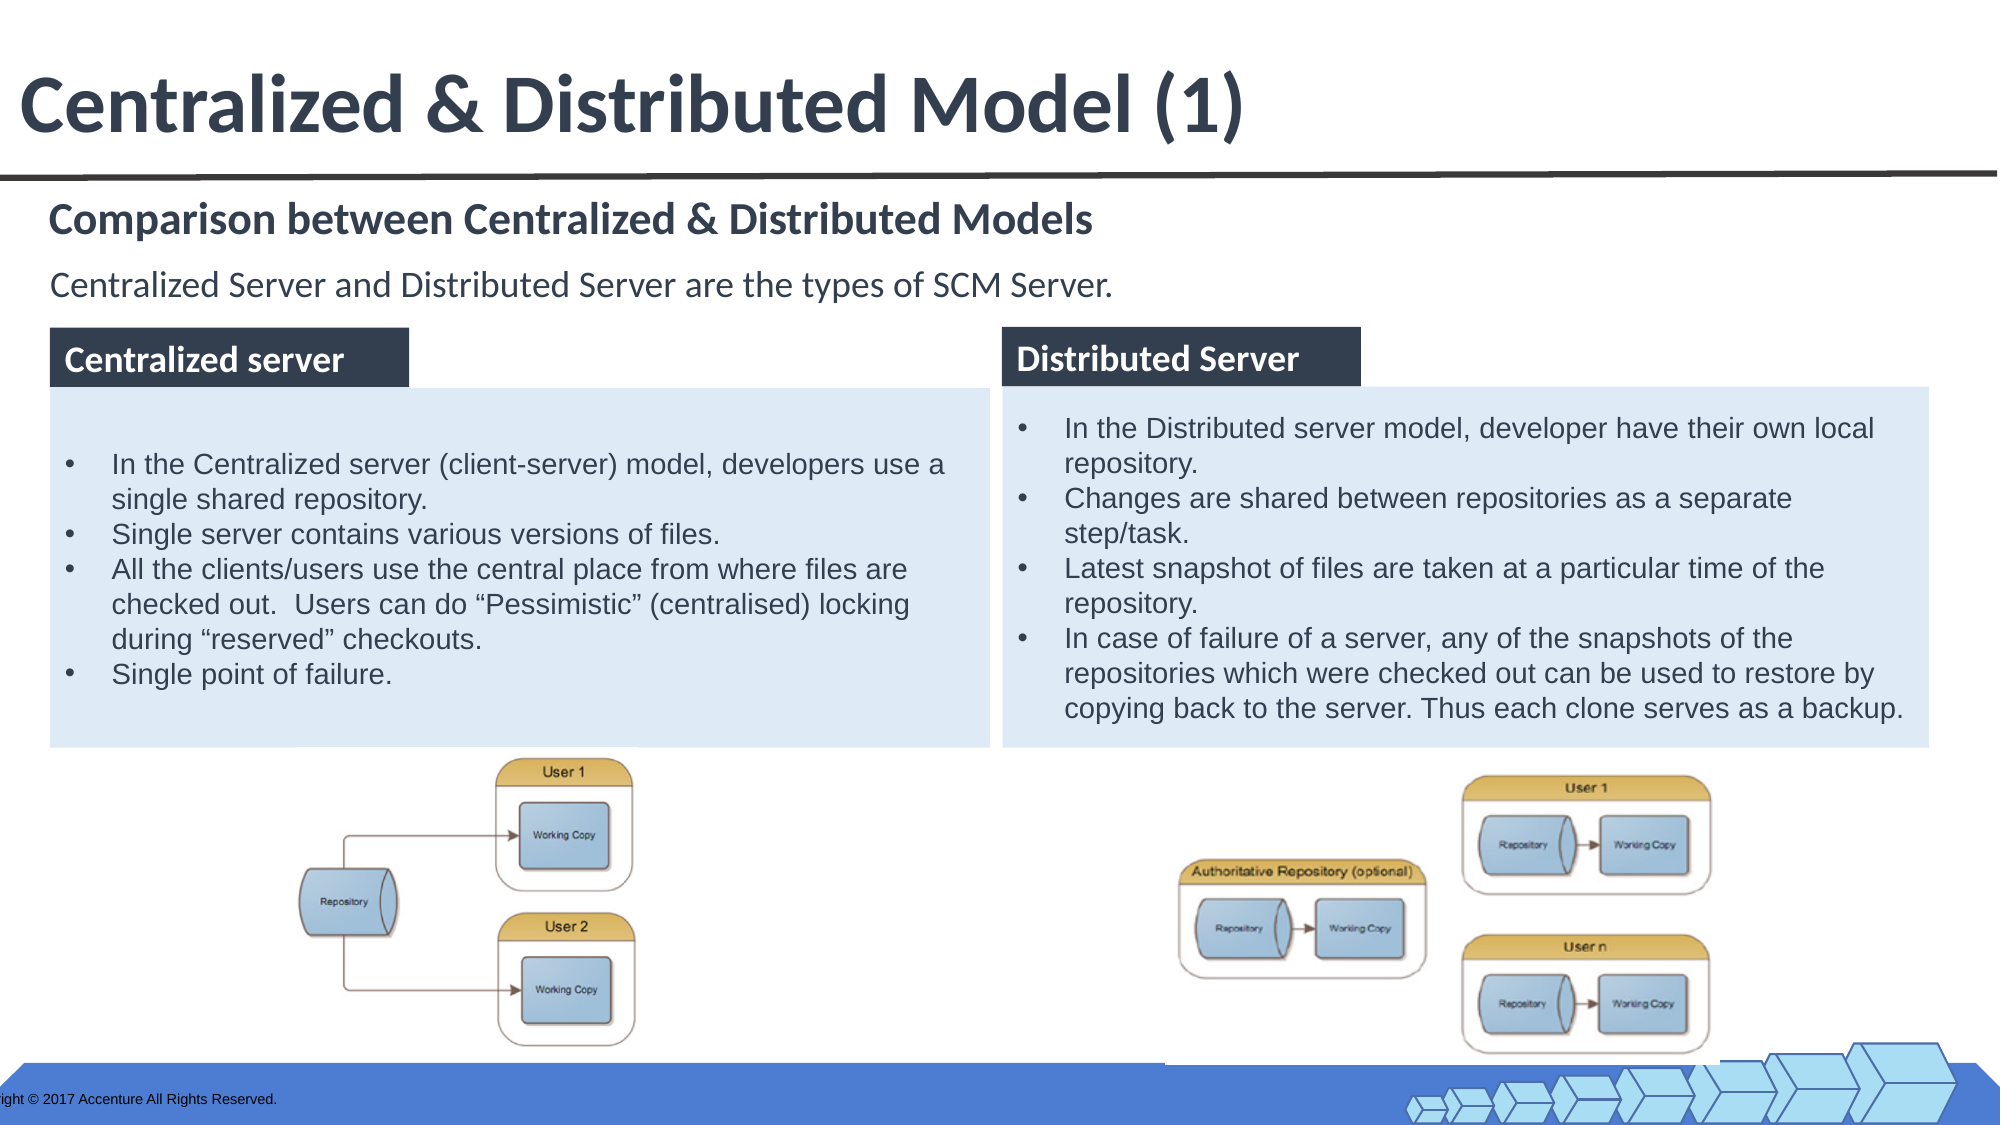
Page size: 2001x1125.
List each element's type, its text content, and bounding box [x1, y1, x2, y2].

picture [296, 747, 638, 1048]
text_box In the Centralized server (client-server) model, developers use a single shared repository. Single server contains various versions of files. All the clients/users use the central place from where files are checked out. Users can do “Pessimistic” (centralised) locking during “reserved” checkouts. Single point of failure. [49, 387, 991, 749]
text_box In the Distributed server model, developer have their own local repository. Changes are shared between repositories as a separate step/task. Latest snapshot of files are taken at a particular time of the repository. In case of failure of a server, any of the snapshots of the repositories which were checked out can be used to restore by copying back to the server. Thus each clone serves as a backup. [1002, 386, 1930, 749]
picture [1165, 751, 1720, 1065]
text_box Distributed Server [1001, 326, 1361, 387]
list Comparison between Centralized & Distributed Models [34, 188, 1896, 254]
list Centralized Server and Distributed Server are the types of SCM Server. [35, 257, 1895, 327]
title Centralized & Distributed Model (1) [5, 53, 2000, 147]
text_box Centralized server [49, 327, 410, 387]
